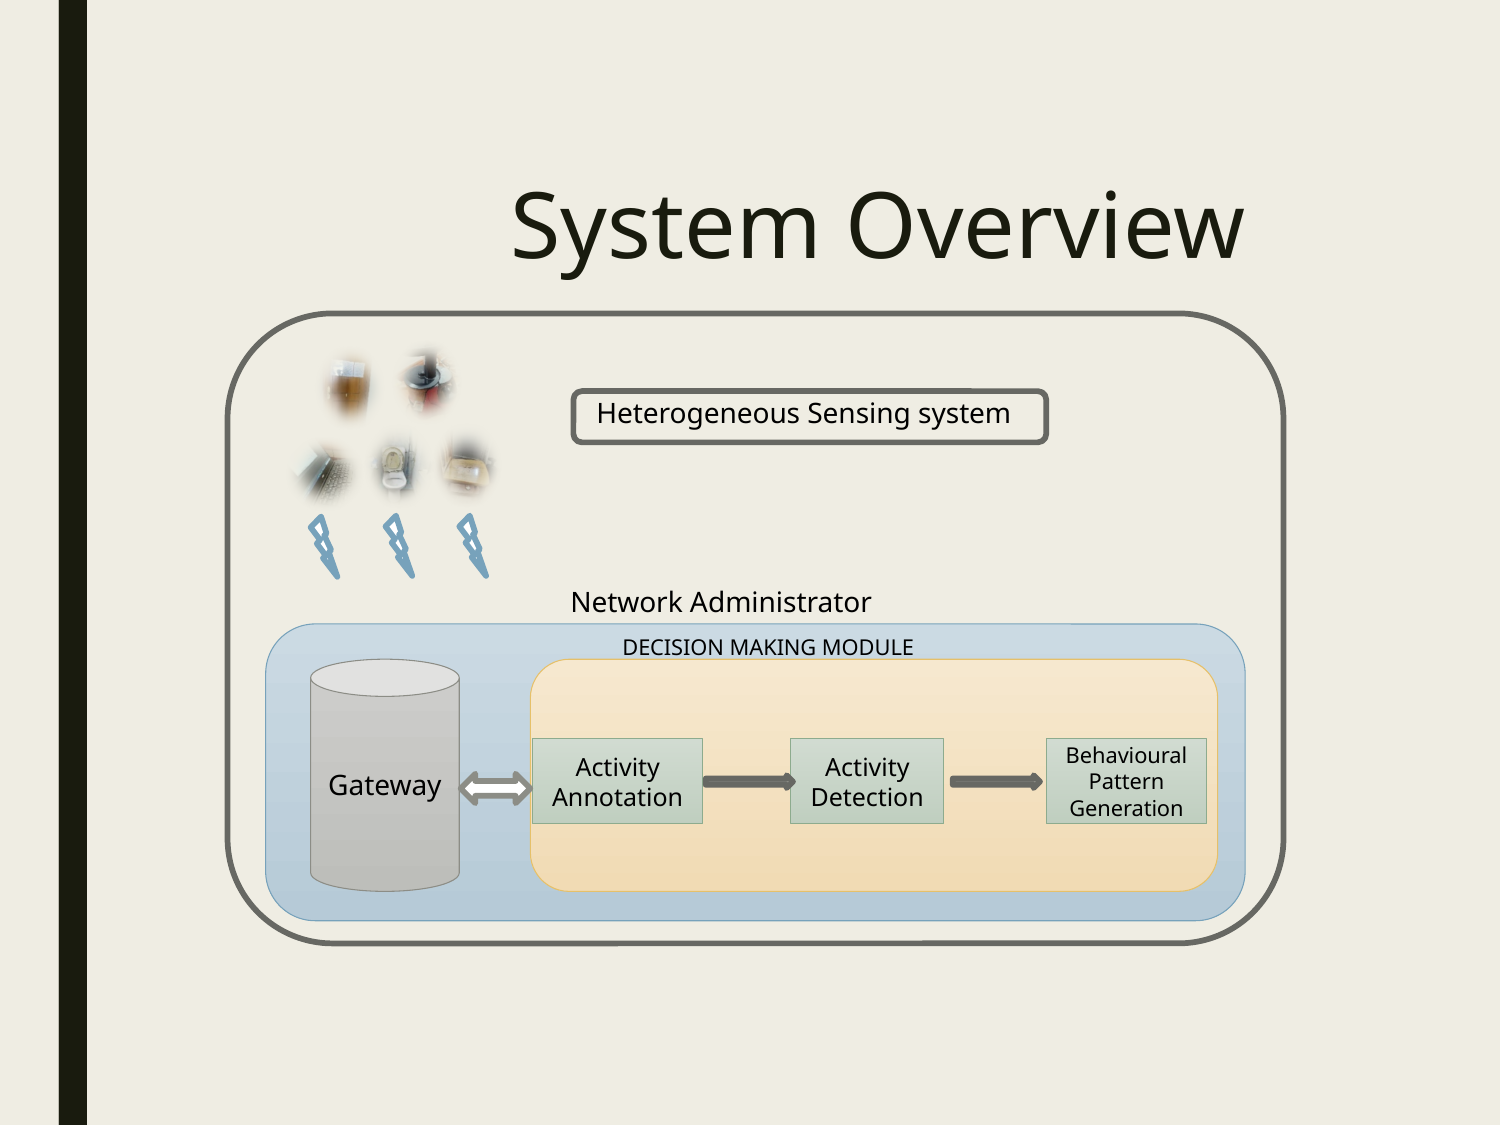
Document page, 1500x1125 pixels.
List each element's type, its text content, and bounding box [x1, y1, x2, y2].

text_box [227, 313, 1284, 944]
title System Overview [495, 173, 1442, 327]
